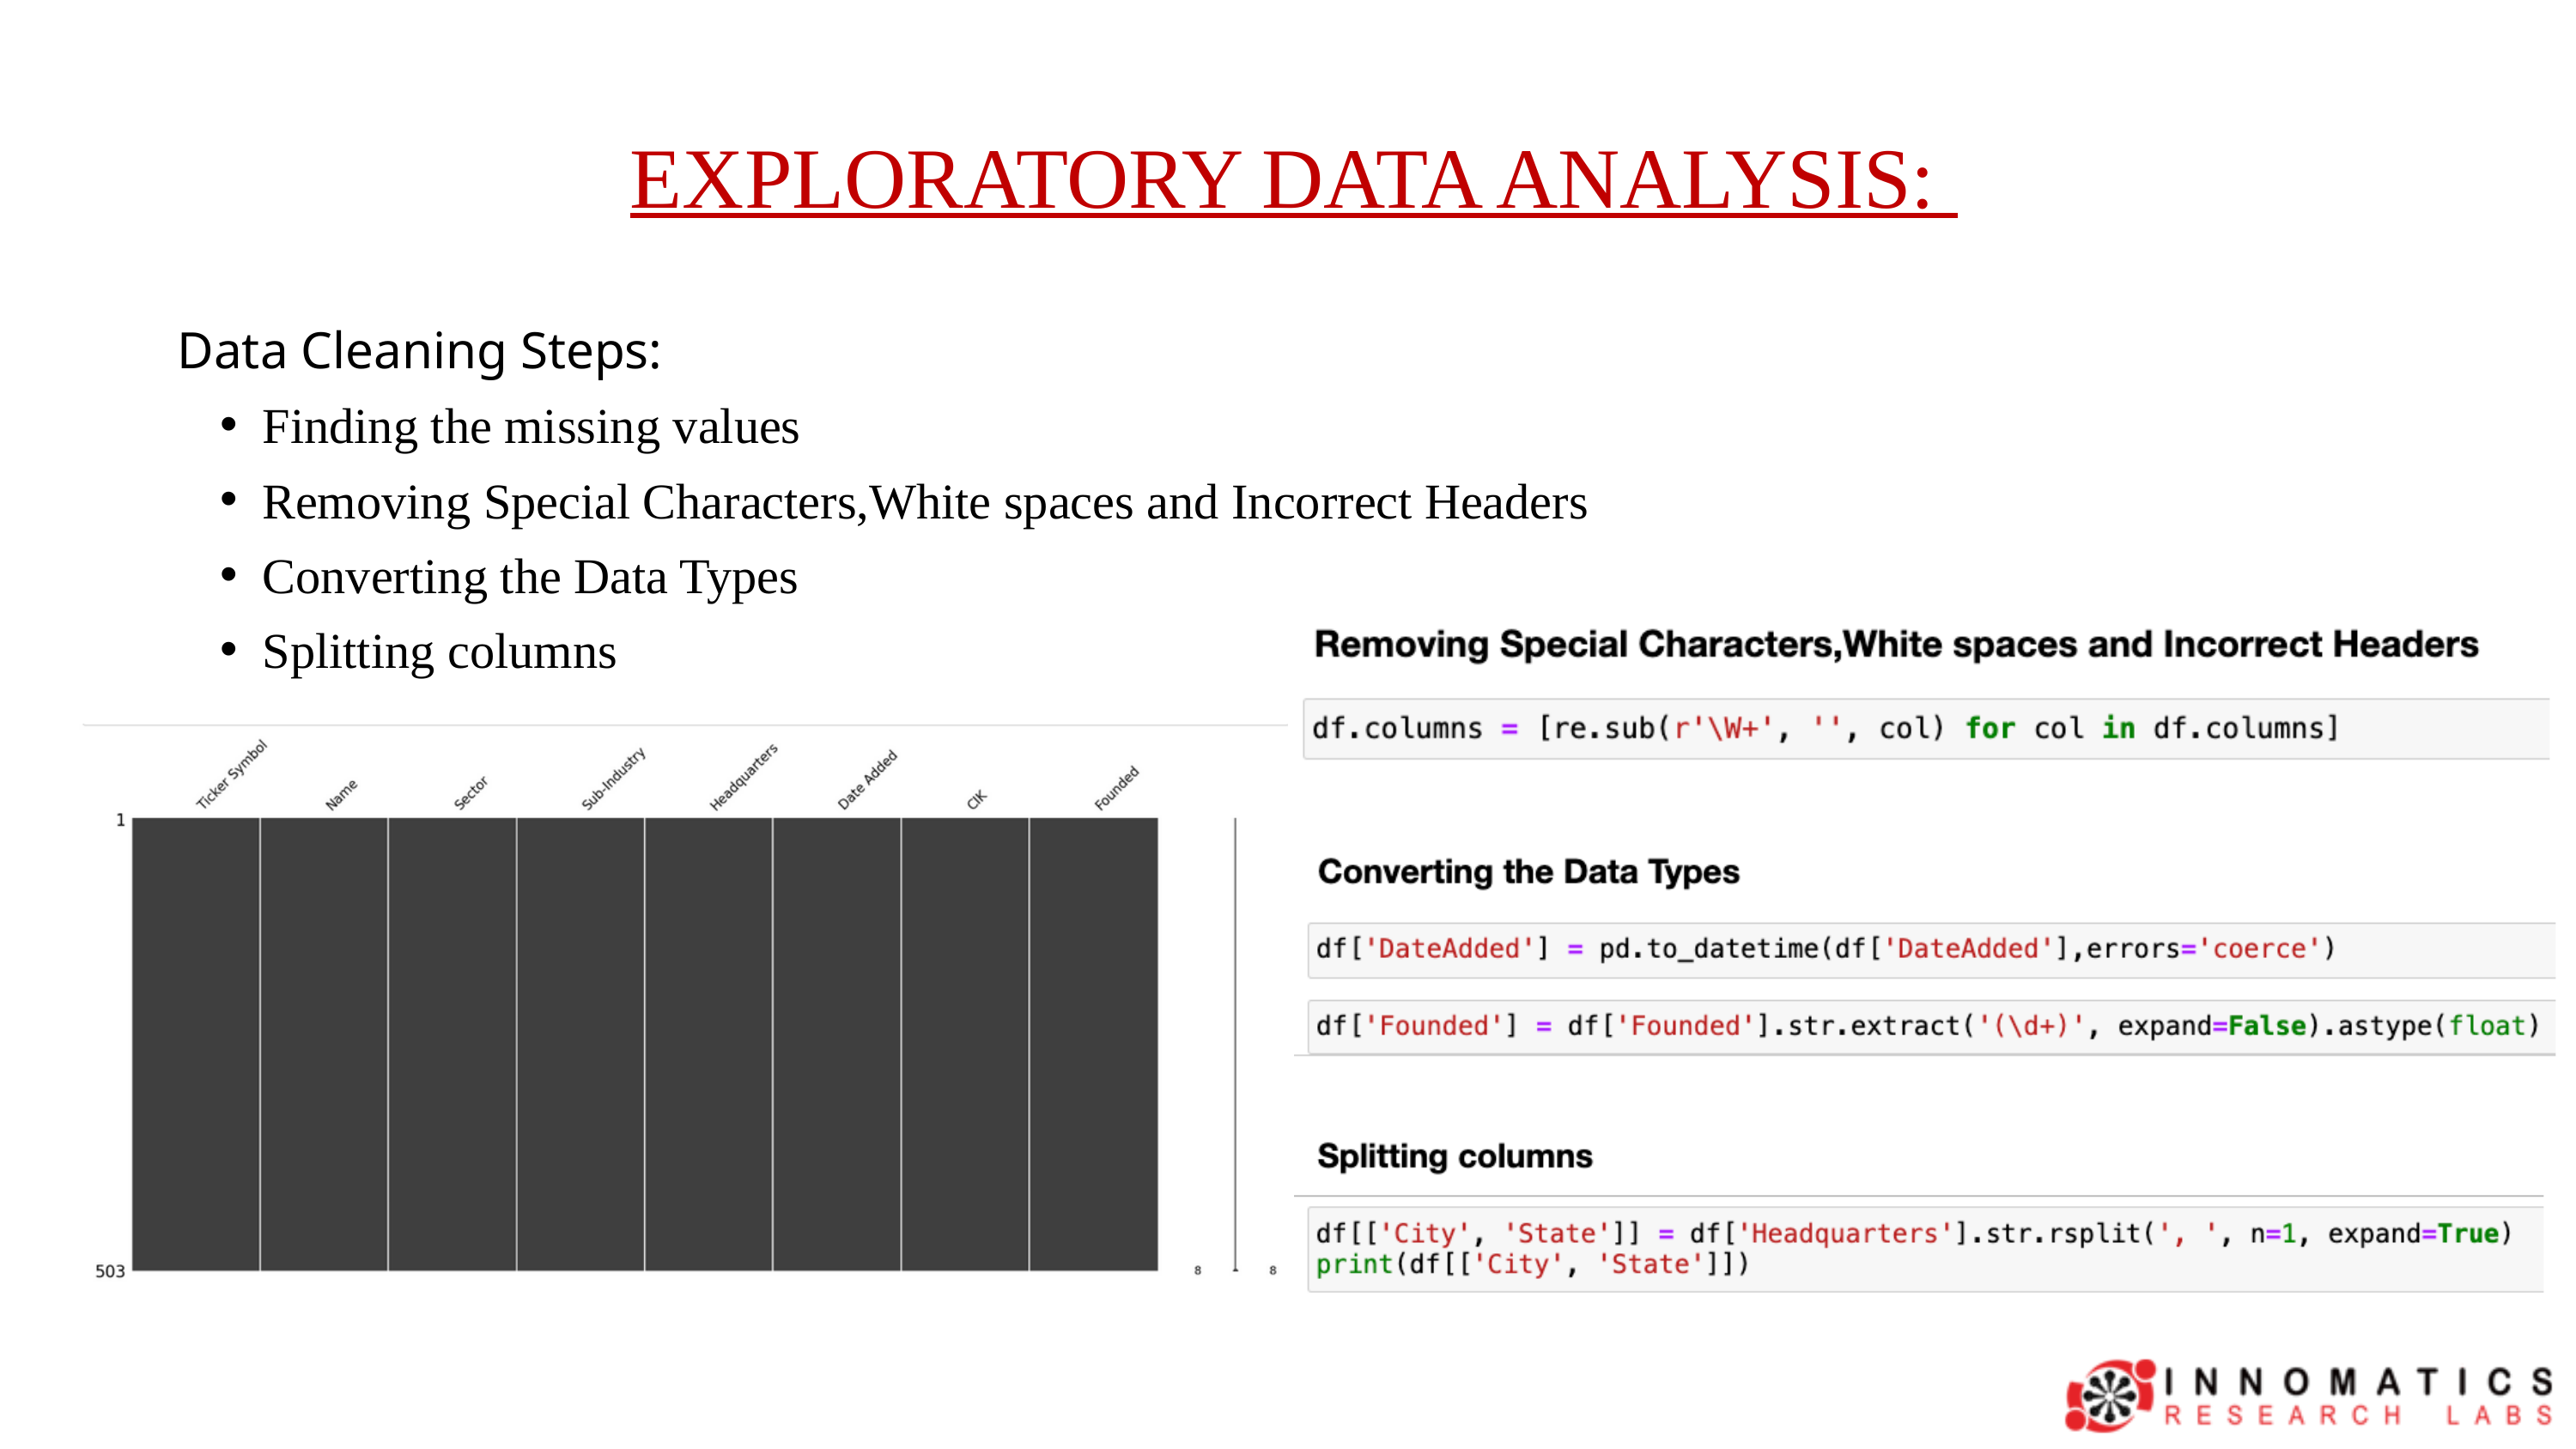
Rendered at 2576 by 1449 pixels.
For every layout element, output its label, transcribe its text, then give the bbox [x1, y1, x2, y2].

text_box [2040, 1343, 2576, 1449]
text_box [74, 724, 1288, 1318]
text_box EXPLORATORY DATA ANALYSIS: Data Cleaning Steps: Finding the missing values Removing Special Characters,White spaces and Incorrect Headers Converting the Data Types Splitting columns [177, 96, 2411, 679]
text_box [1287, 602, 2550, 777]
text_box [1293, 1100, 2544, 1304]
text_box [1293, 815, 2556, 1062]
